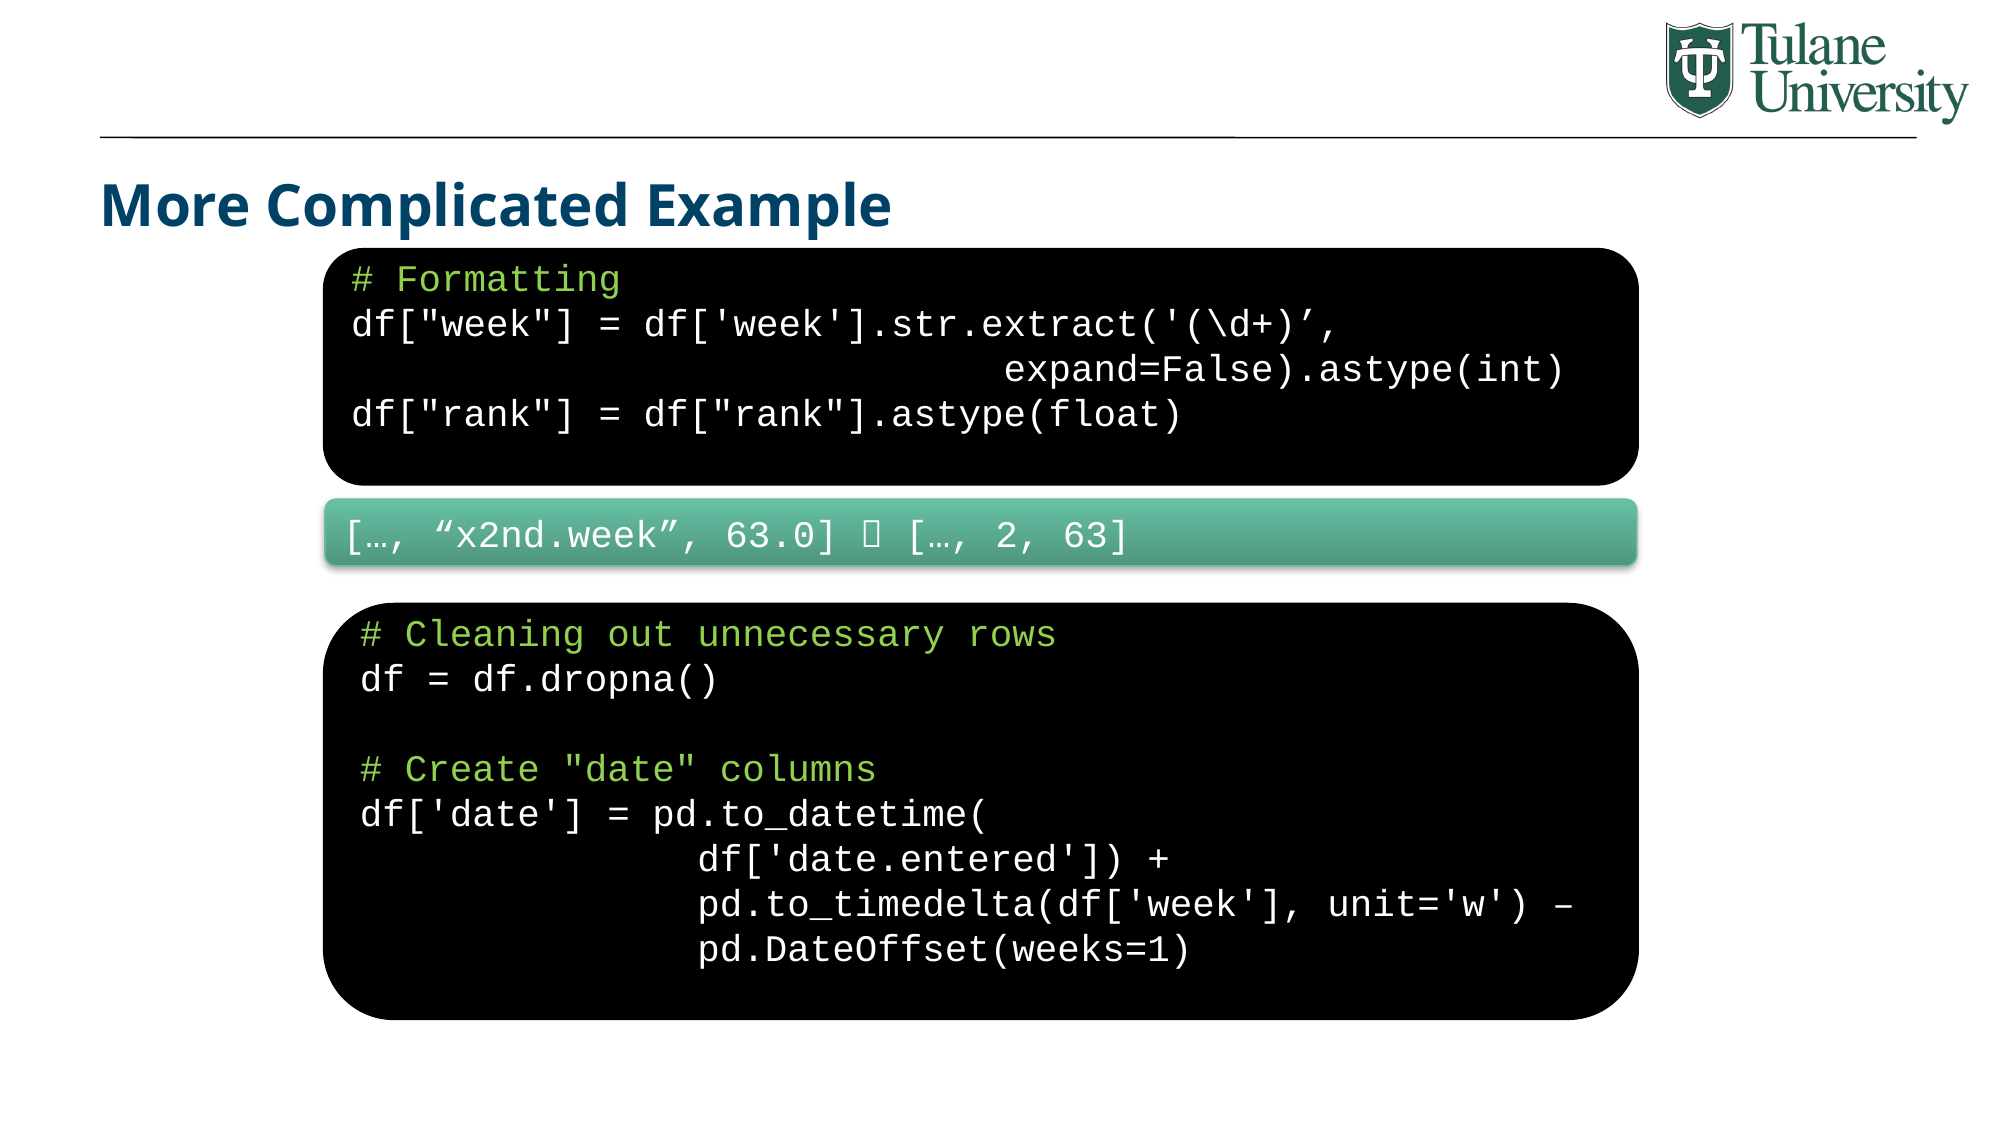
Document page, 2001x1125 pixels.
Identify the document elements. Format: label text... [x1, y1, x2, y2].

title More Complicated Example [99, 167, 1901, 238]
text_box # Cleaning out unnecessary rows df = df.dropna() # Create "date" columns df['date'] = pd.to_datetime( df['date.entered']) + pd.to_timedelta(df['week'], unit='w') – pd.DateOffset(weeks=1) [322, 602, 1639, 1021]
picture [1666, 22, 1969, 136]
text_box […, “x2nd.week”, 63.0]  […, 2, 63] [324, 498, 1638, 567]
text_box # Formatting df["week"] = df['week'].str.extract('(\d+)’, expand=False).astype(int) df["rank"] = df["rank"].astype(float) [322, 247, 1639, 486]
